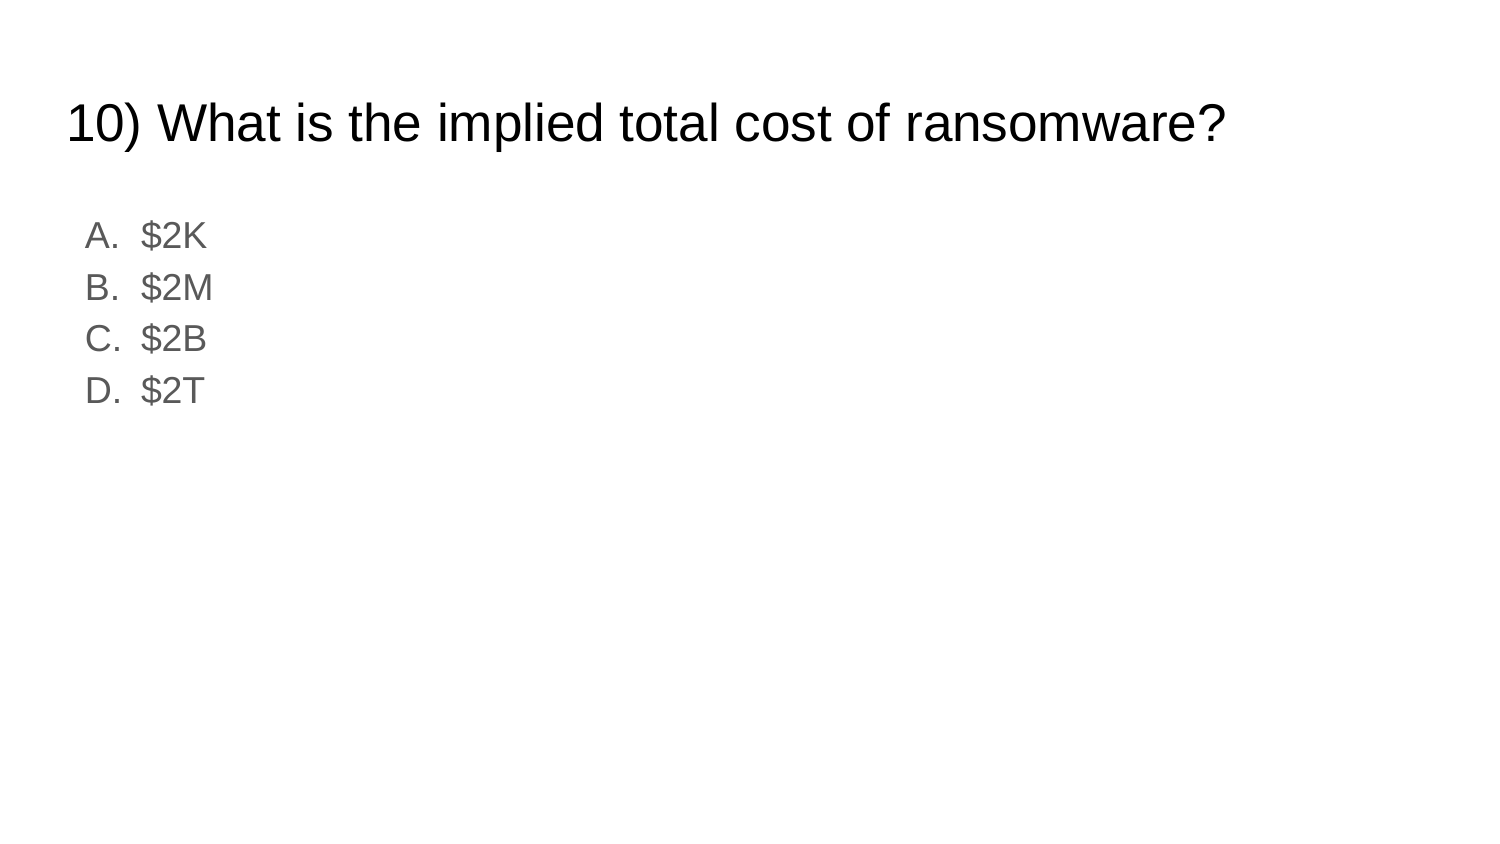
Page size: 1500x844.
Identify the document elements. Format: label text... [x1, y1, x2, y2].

title 10) What is the implied total cost of ransomware? [51, 72, 1449, 167]
list $2K $2M $2B $2T [51, 189, 563, 750]
